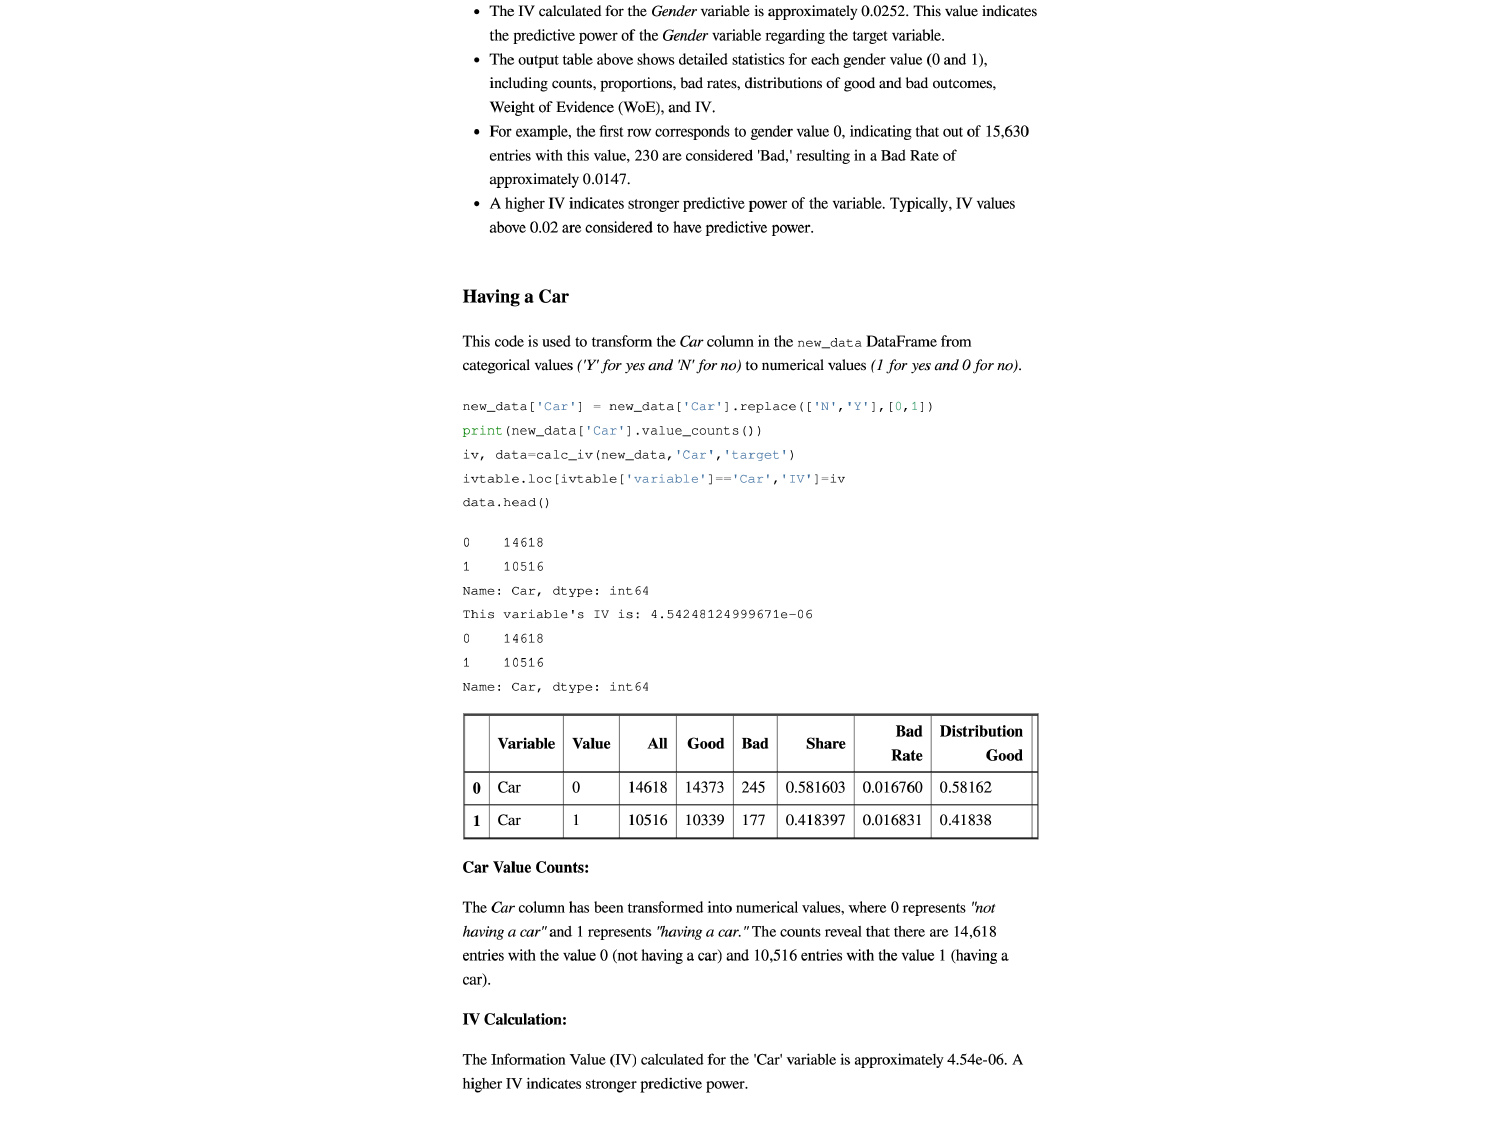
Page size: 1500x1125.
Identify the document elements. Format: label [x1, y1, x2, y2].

picture [313, 0, 1187, 1125]
